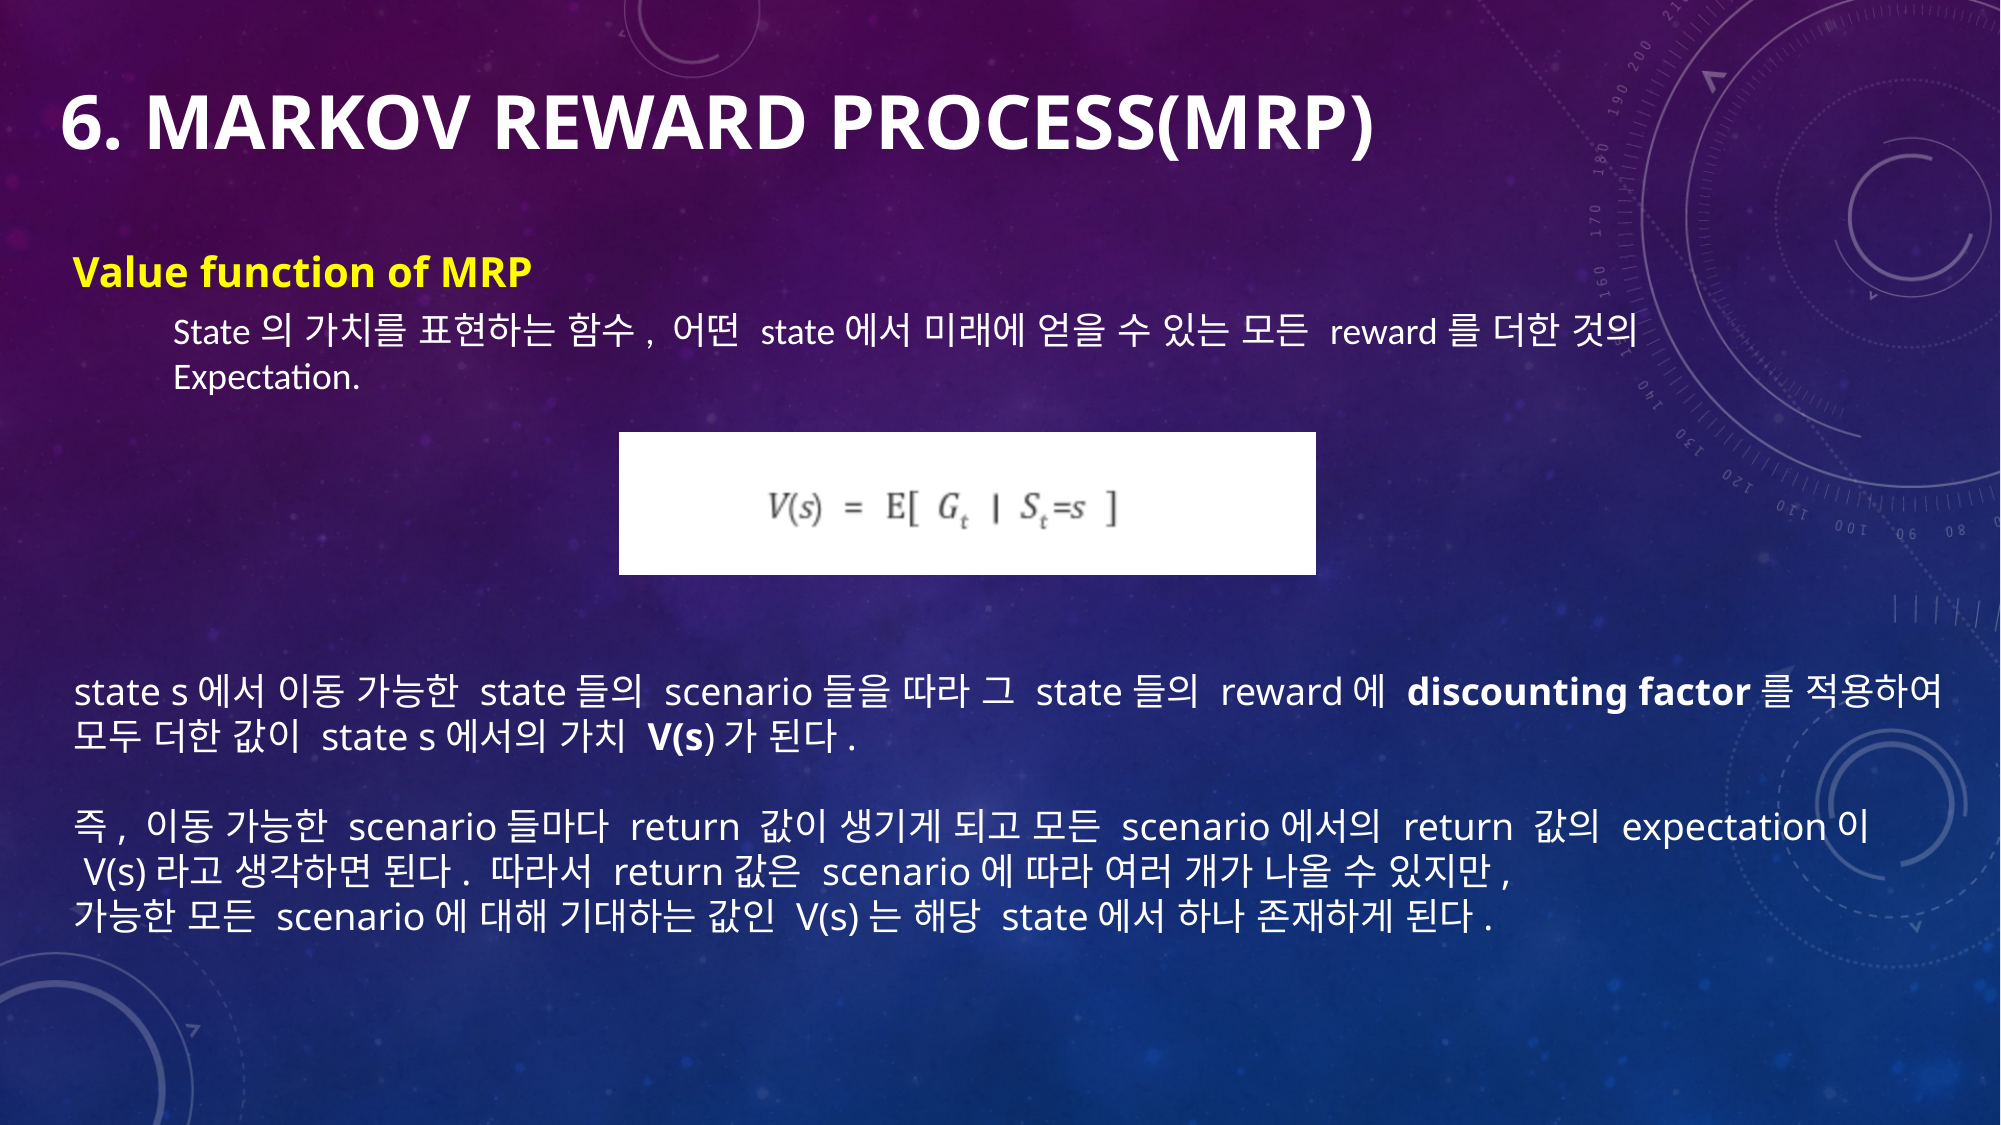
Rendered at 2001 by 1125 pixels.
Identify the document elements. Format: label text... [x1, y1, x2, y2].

picture [0, 0, 2001, 1125]
text_box State의 가치를 표현하는 함수, 어떤 state에서 미래에 얻을 수 있는 모든 reward를 더한 것의 Expectation. [158, 299, 1656, 405]
text_box Value function of MRP [57, 238, 548, 304]
text_box state s에서 이동 가능한 state들의 scenario들을 따라 그 state들의 reward에 discounting factor를 적용하여 모두 더한 값이 state s에서의 가치 V(s)가 된다. 즉, 이동 가능한 scenario들마다 return 값이 생기게 되고 모든 scenario에서의 return 값의 expectation이 V(s)라고 생각하면 된다. 따라서 return값은 scenario에 따라 여러 개가 나올 수 있지만, 가능한 모든 scenario에 대해 기대하는 값인 V(s)는 해당 state에서 하나 존재하게 된다. [58, 660, 1970, 945]
text_box 6. Markov Reward Process(MrP) [45, 0, 1707, 239]
